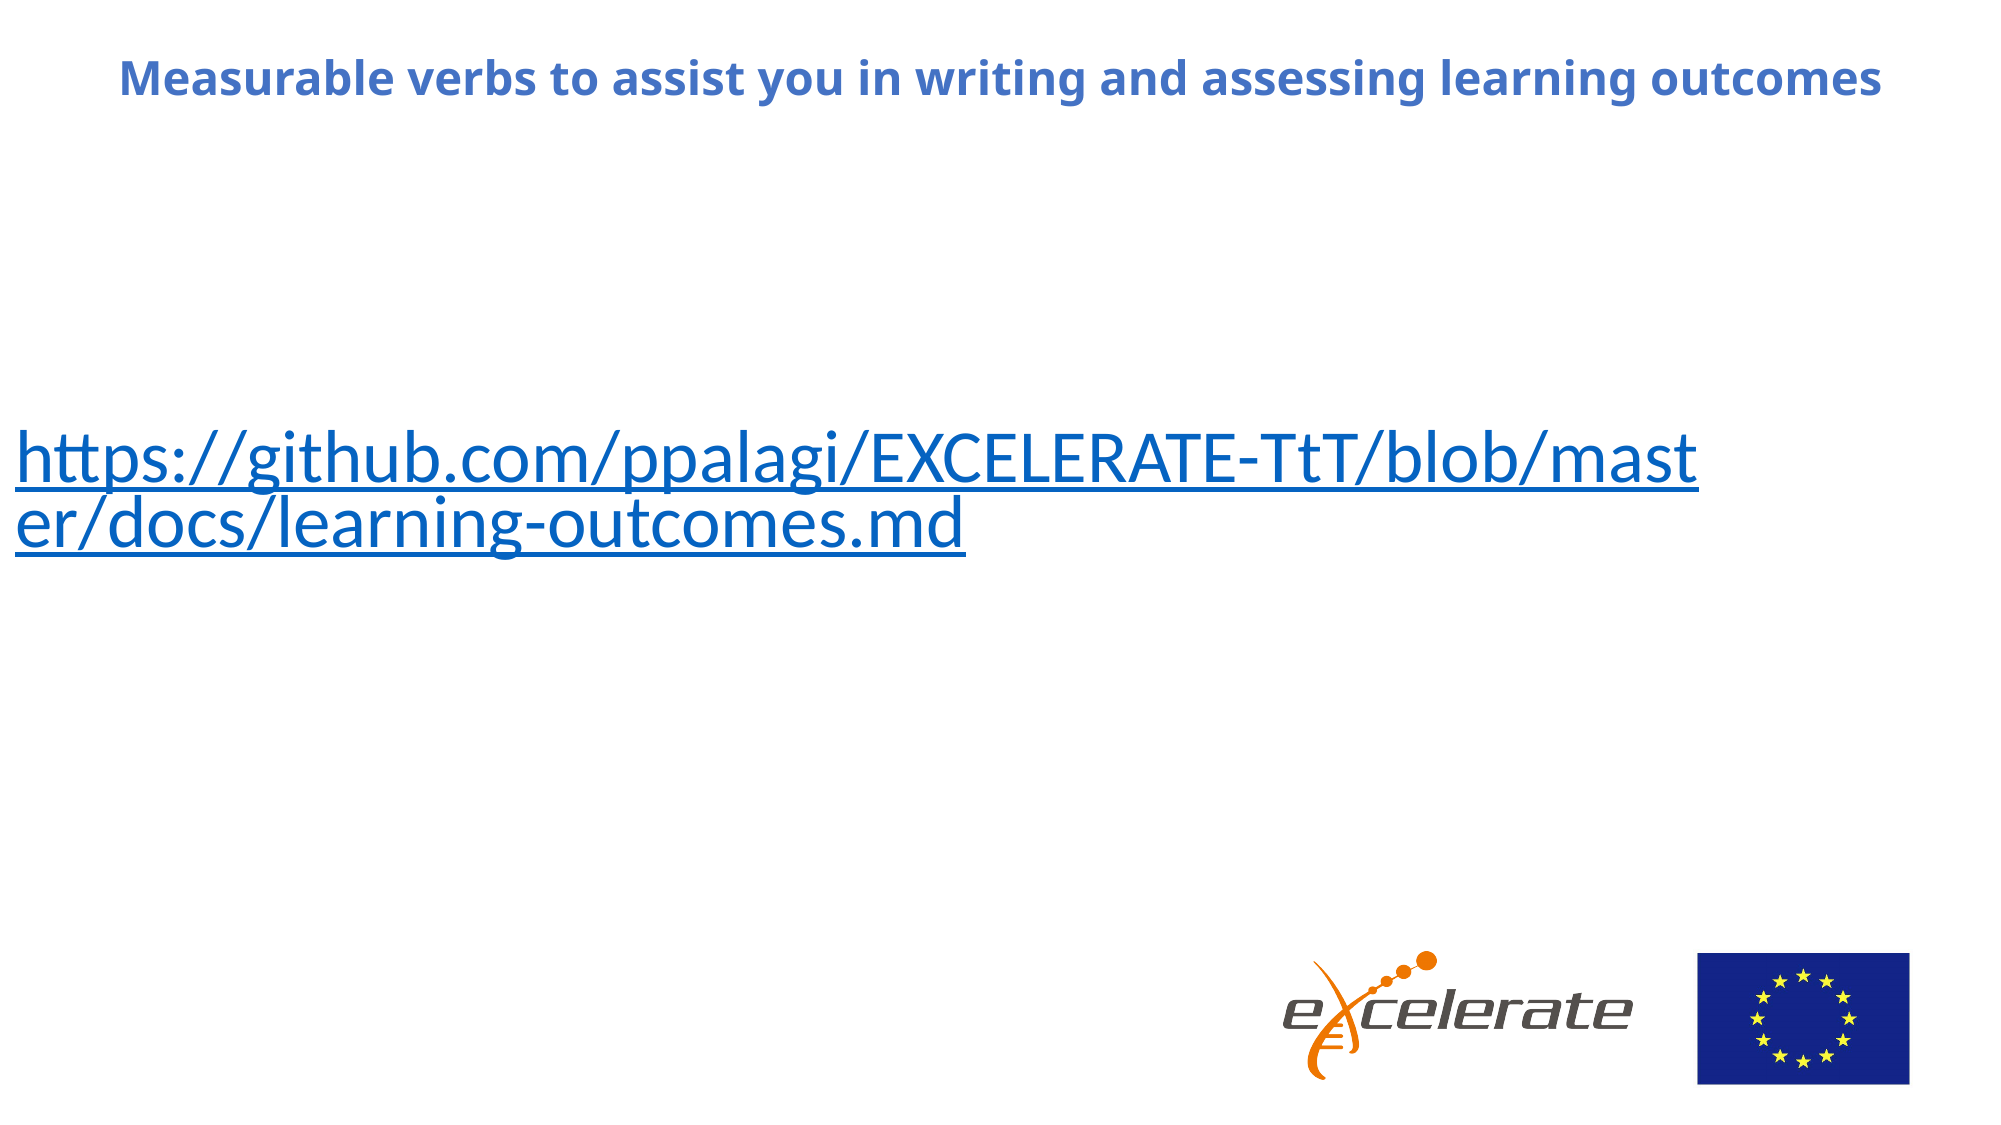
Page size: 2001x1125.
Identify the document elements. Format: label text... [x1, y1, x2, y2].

picture [1693, 949, 1913, 1088]
picture [1283, 1014, 1633, 1080]
title Measurable verbs to assist you in writing and assessing learning outcomes [118, 54, 1902, 138]
list https://github.com/ppalagi/EXCELERATE-TtT/blob/master/docs/learning-outcomes.md [0, 299, 1725, 1014]
